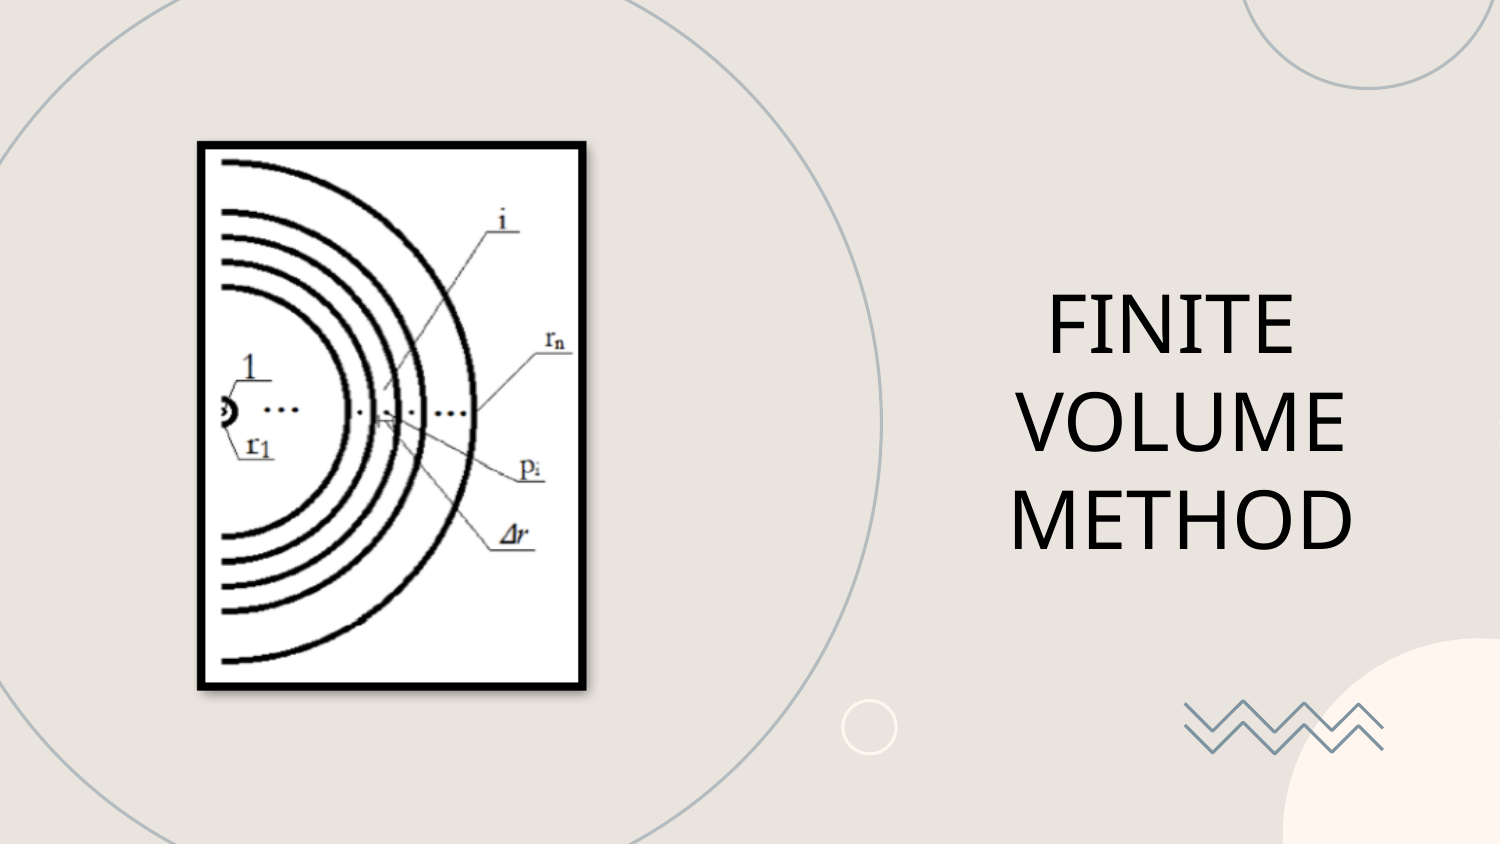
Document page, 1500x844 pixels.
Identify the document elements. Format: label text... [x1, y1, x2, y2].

picture [193, 137, 602, 710]
title FINITE VOLUME METHOD [900, 256, 1464, 544]
